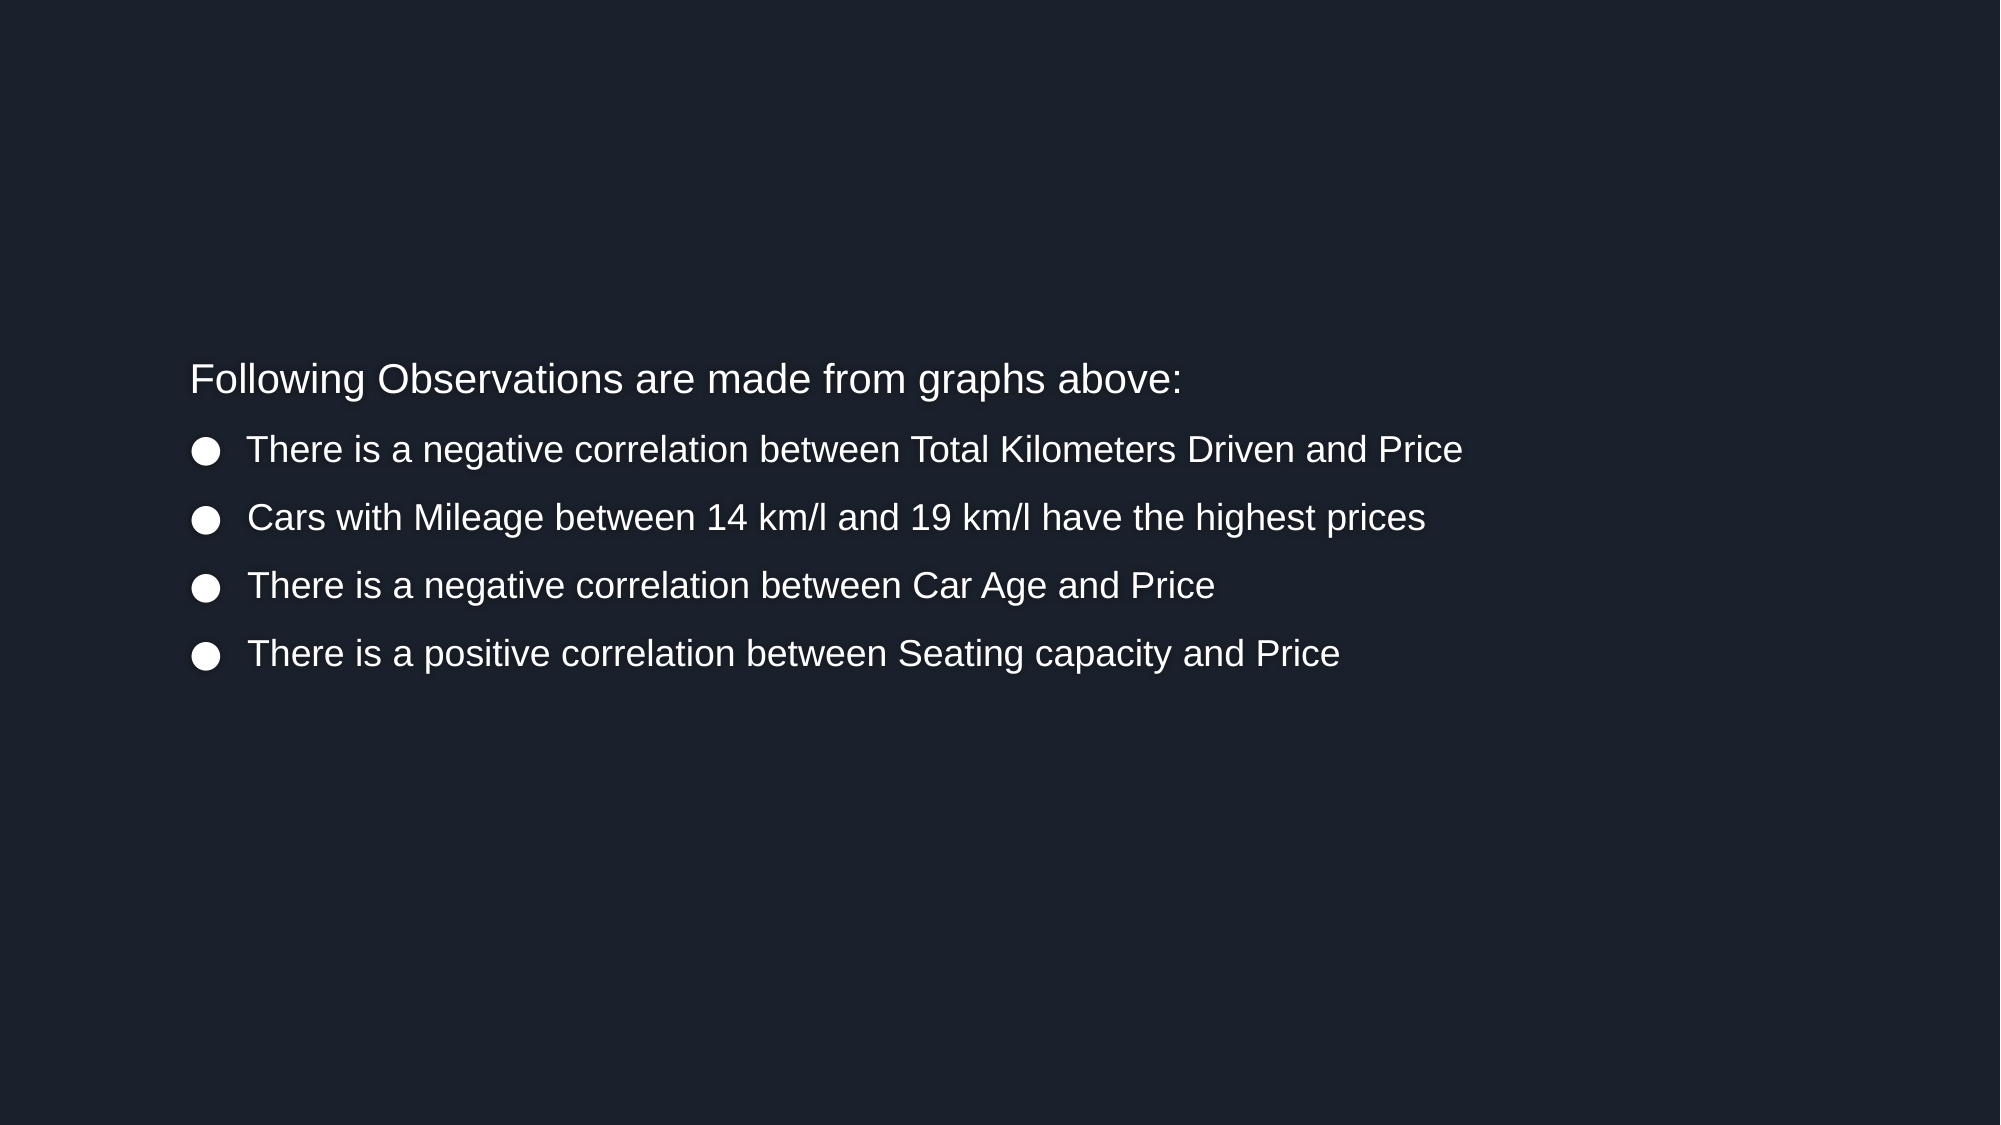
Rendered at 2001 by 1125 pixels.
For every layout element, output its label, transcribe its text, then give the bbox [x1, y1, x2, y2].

list Following Observations are made from graphs above: There is a negative correlation between Total Kilometers Driven and Price Cars with Mileage between 14 km/l and 19 km/l have the highest prices There is a negative correlation between Car Age and Price There is a positive correlation between Seating capacity and Price [149, 340, 1849, 950]
